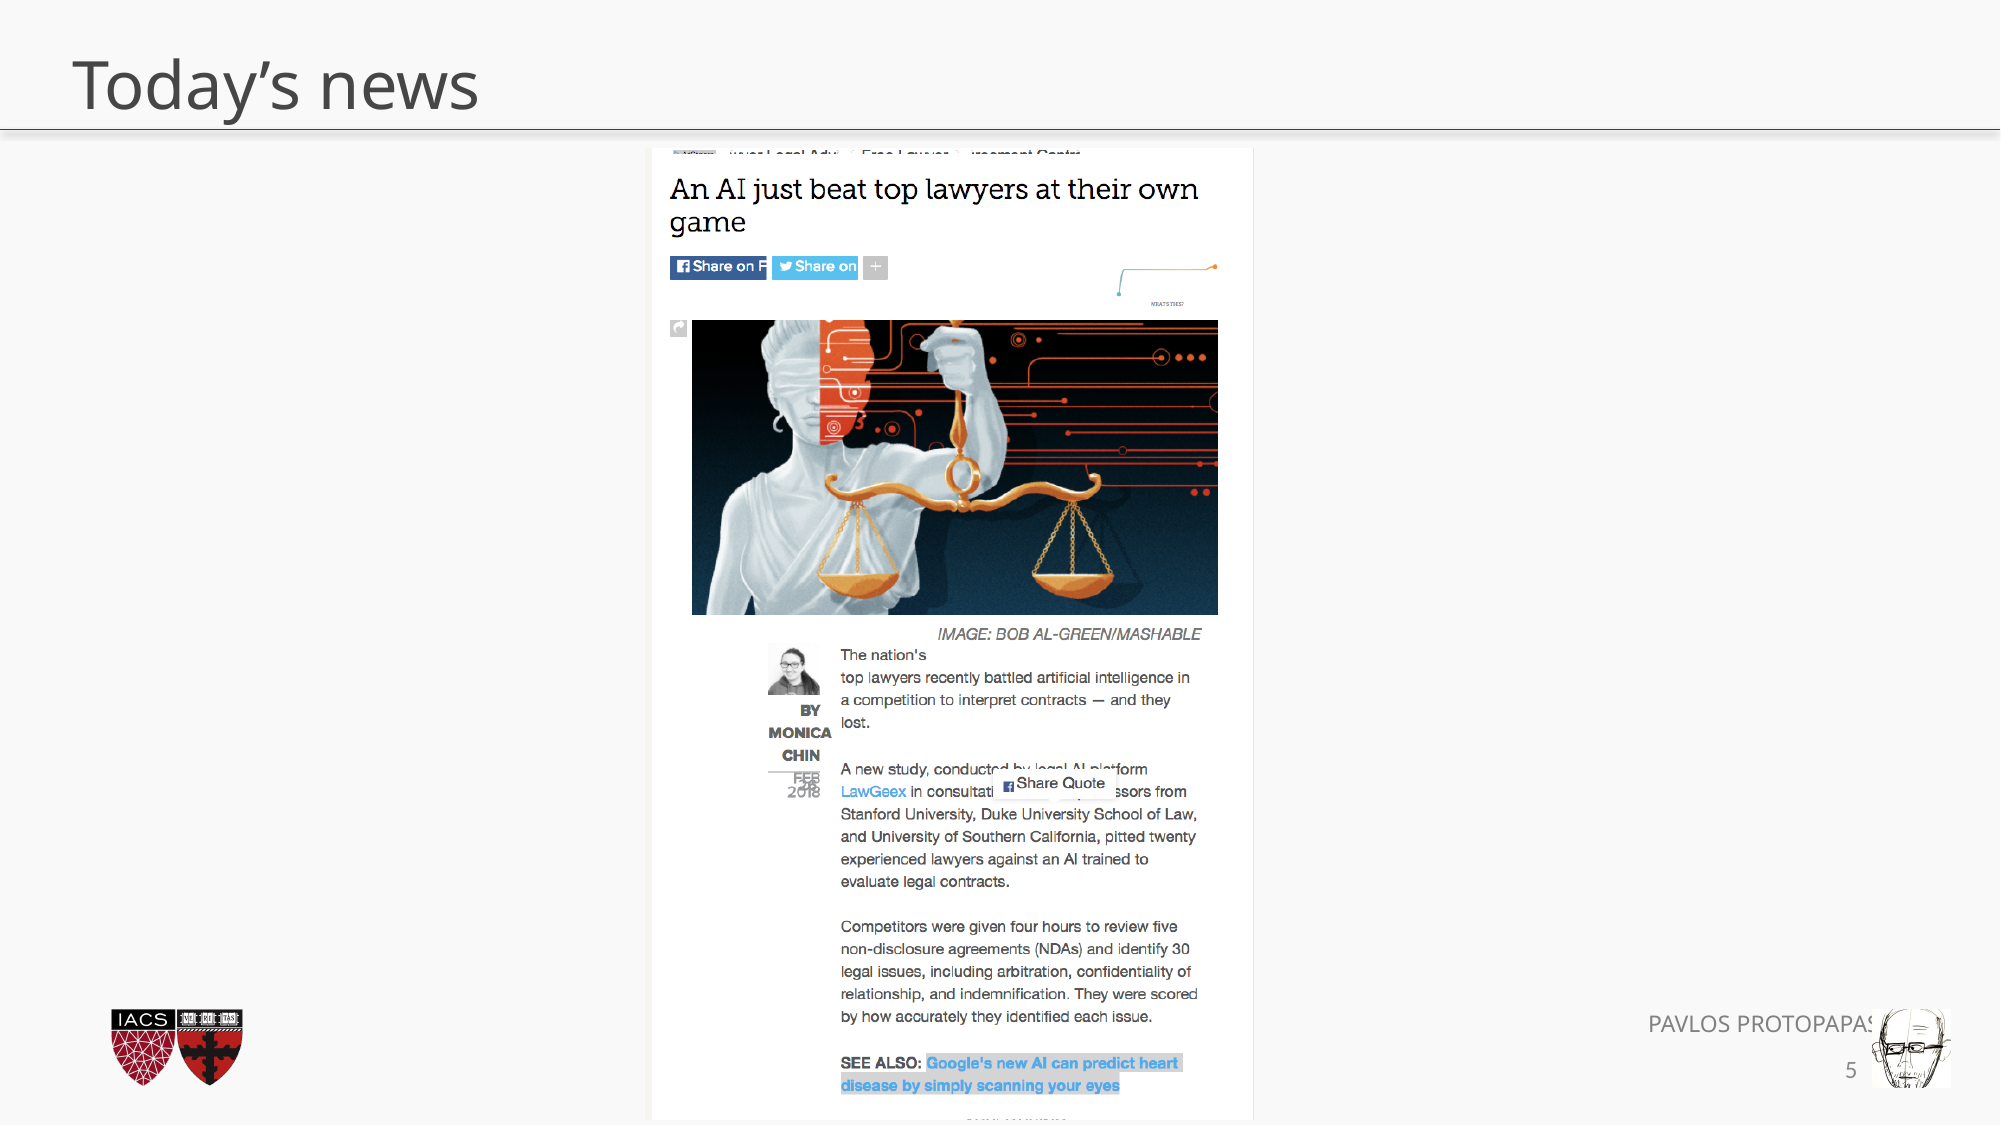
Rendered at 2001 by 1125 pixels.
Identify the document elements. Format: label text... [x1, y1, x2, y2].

title Today’s news [57, 35, 1943, 162]
slide_number 5 [1405, 1038, 1873, 1099]
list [644, 147, 1254, 1120]
picture [1872, 1009, 1951, 1088]
picture [109, 1009, 243, 1086]
